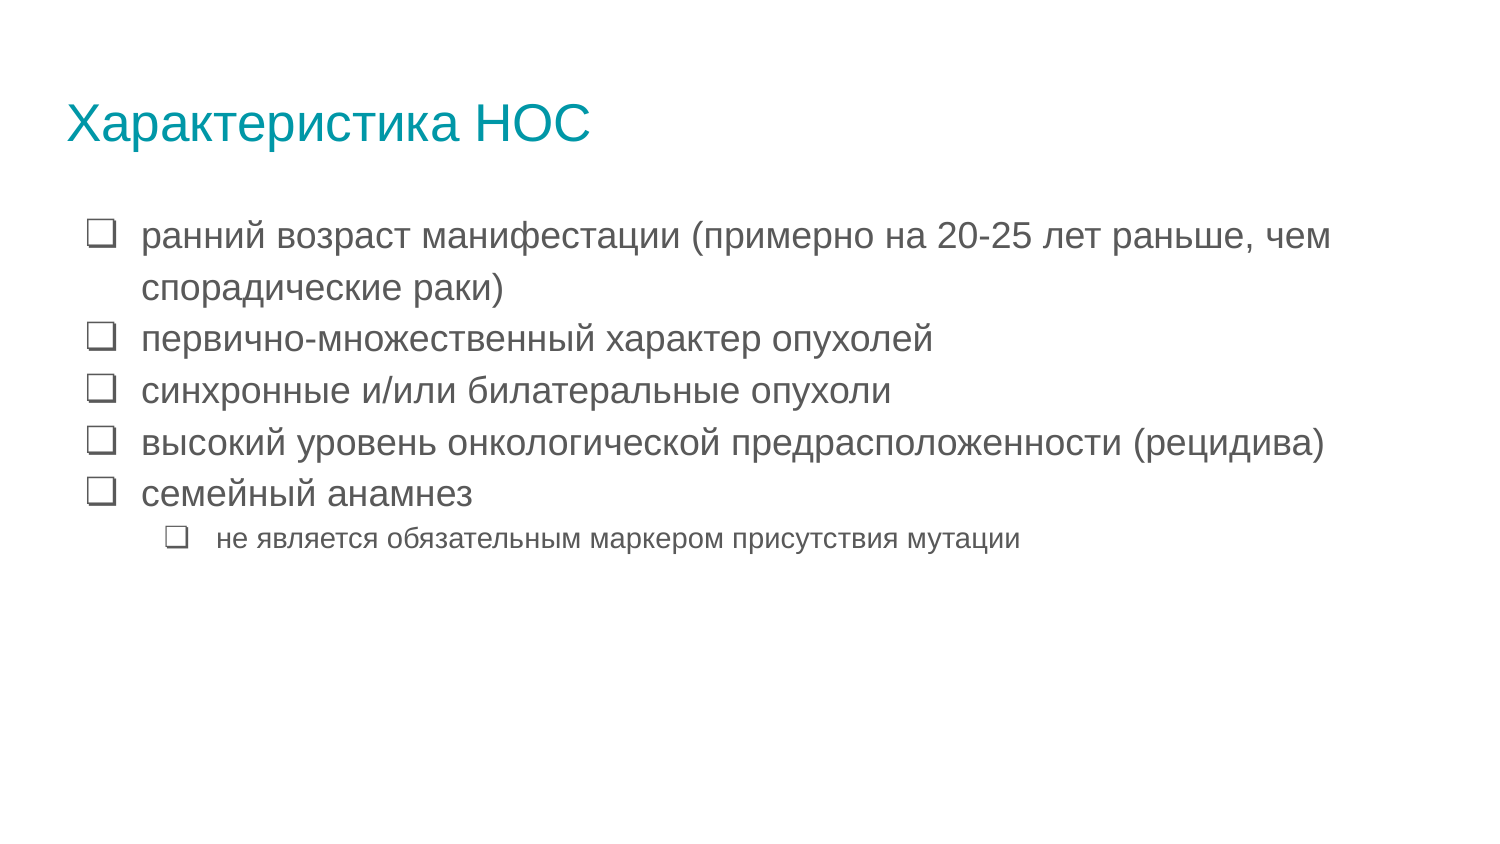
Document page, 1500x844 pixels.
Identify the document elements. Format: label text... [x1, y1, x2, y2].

list ранний возраст манифестации (примерно на 20-25 лет раньше, чем спорадические раки) первично-множественный характер опухолей синхронные и/или билатеральные опухоли высокий уровень онкологической предрасположенности (рецидива) семейный анамнез не является обязательным маркером присутствия мутации [51, 189, 1449, 750]
title Характеристика НОС [51, 72, 1449, 167]
